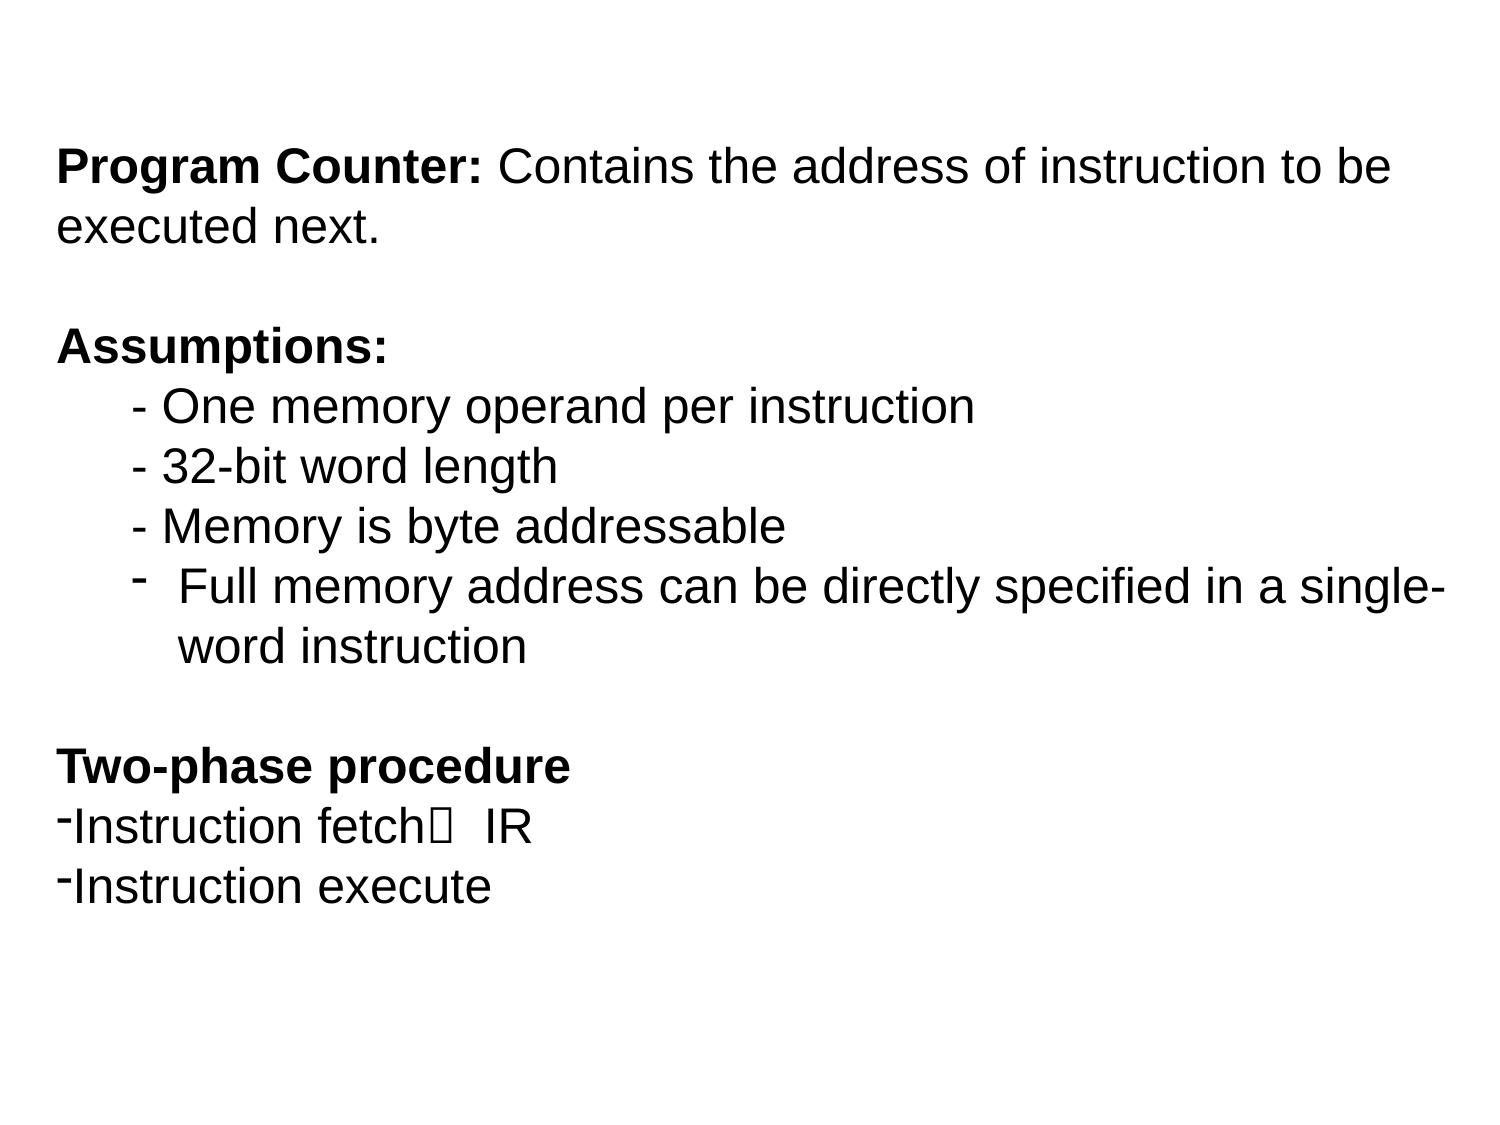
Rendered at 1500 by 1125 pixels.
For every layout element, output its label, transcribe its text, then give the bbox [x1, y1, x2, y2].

text_box Program Counter: Contains the address of instruction to be executed next. Assumptions: - One memory operand per instruction - 32-bit word length - Memory is byte addressable Full memory address can be directly specified in a single-word instruction Two-phase procedure Instruction fetch IR Instruction execute [41, 66, 1483, 1125]
